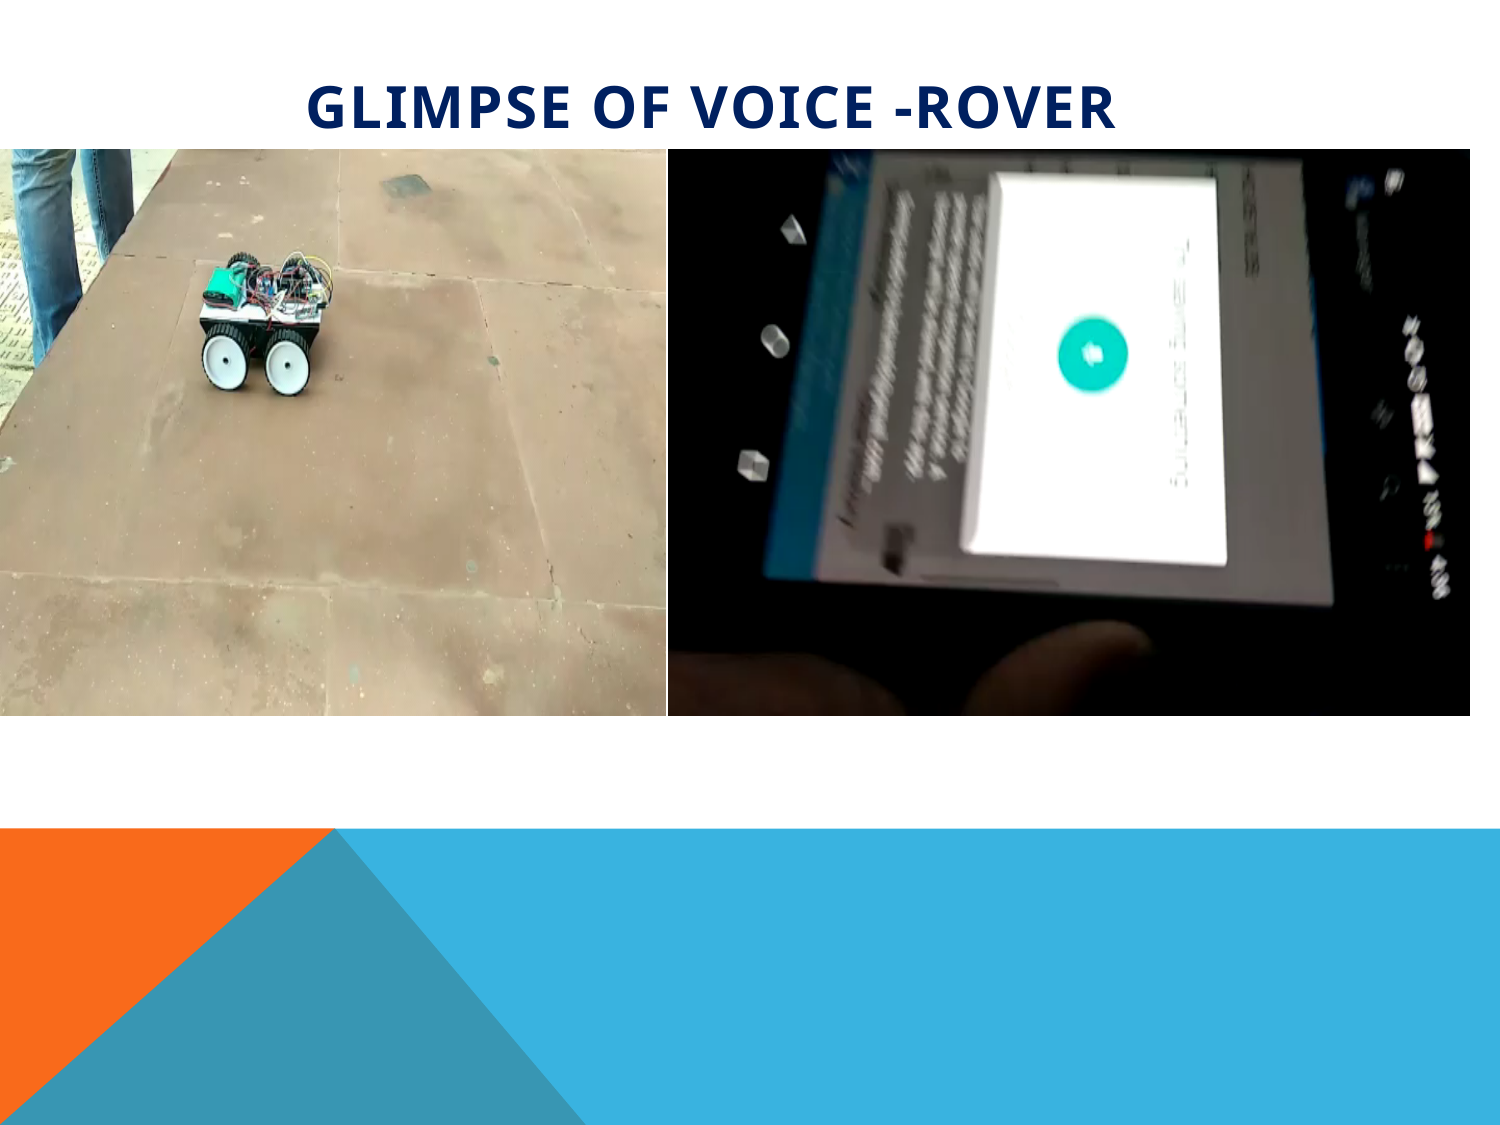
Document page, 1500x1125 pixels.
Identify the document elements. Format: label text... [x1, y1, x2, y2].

title Glimpse of voice -rover [135, 60, 1369, 147]
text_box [666, 148, 1471, 717]
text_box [0, 148, 665, 717]
